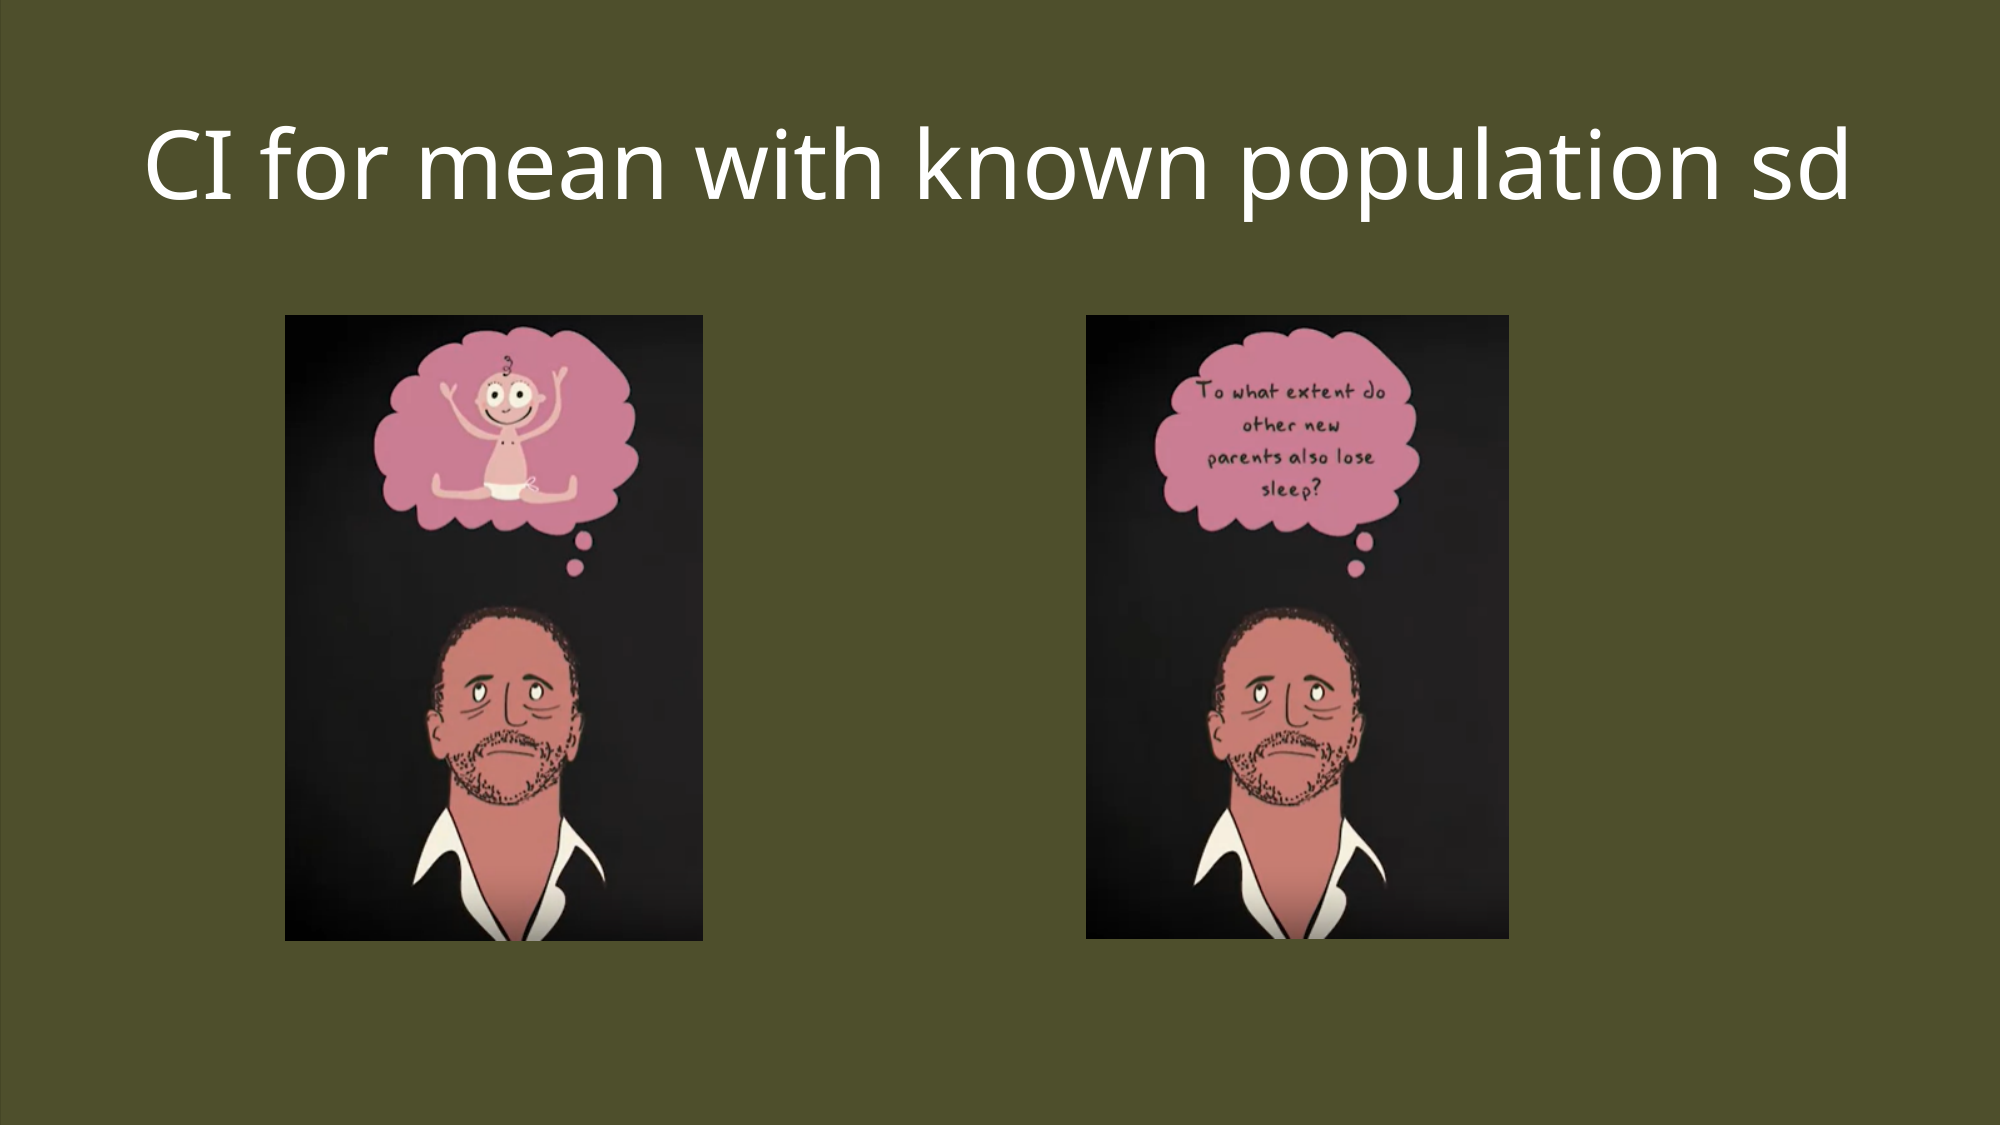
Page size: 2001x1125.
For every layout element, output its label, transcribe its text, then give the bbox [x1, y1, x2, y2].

title CI for mean with known population sd [127, 59, 1873, 278]
picture [284, 315, 703, 941]
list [1086, 315, 1509, 939]
